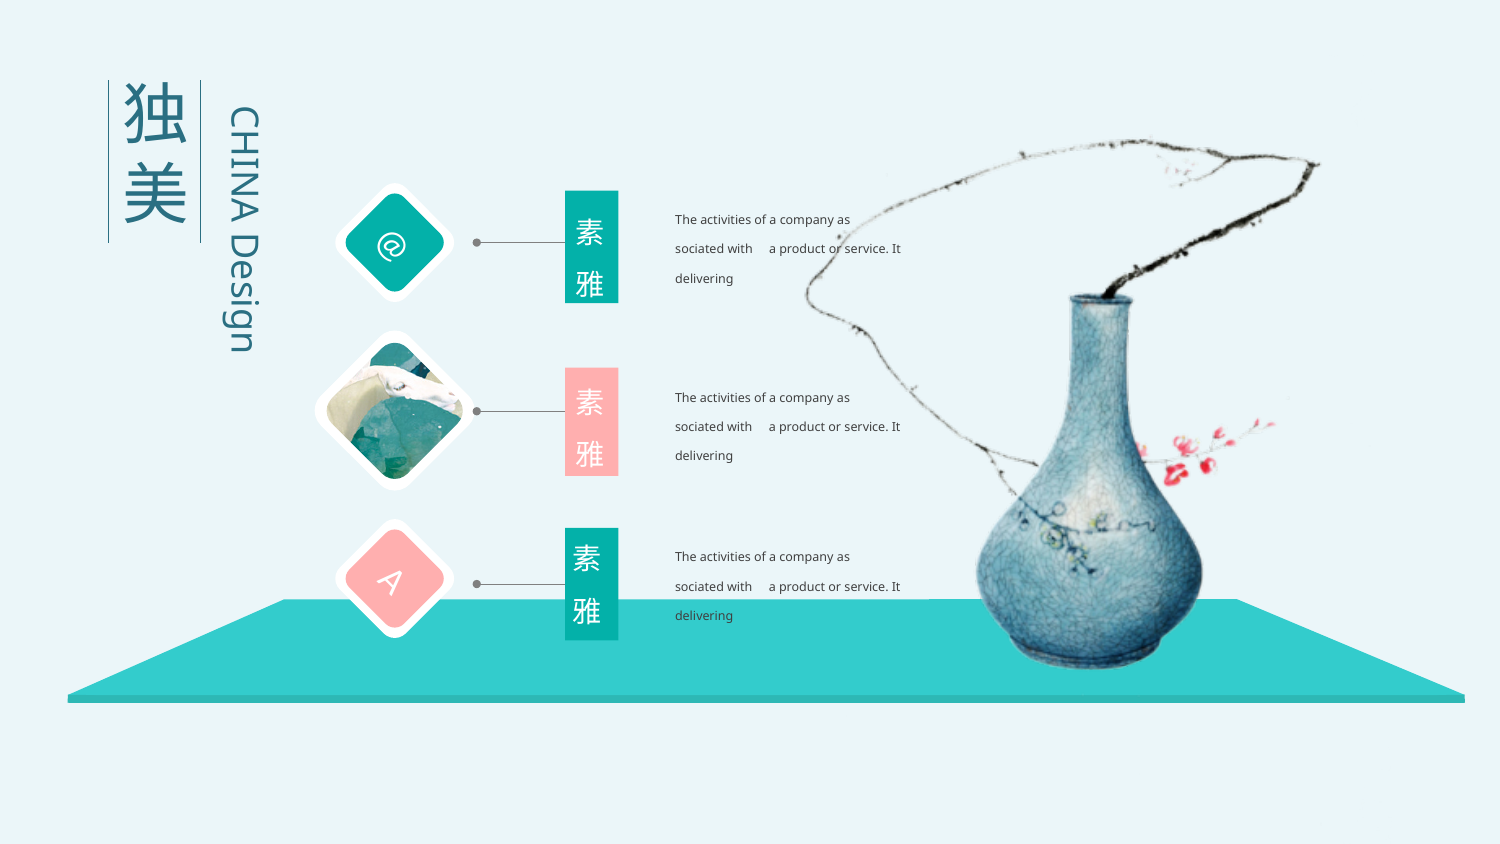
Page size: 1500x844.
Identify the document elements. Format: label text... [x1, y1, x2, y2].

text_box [557, 189, 1006, 641]
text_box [348, 196, 442, 290]
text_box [331, 347, 458, 474]
picture [458, 398, 463, 423]
text_box 独美 [108, 64, 205, 239]
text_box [348, 531, 442, 626]
text_box CHINA Design [216, 91, 277, 411]
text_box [1392, 599, 1466, 703]
picture [383, 342, 407, 347]
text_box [108, 80, 201, 243]
picture [784, 55, 1392, 844]
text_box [67, 599, 784, 703]
picture [326, 399, 331, 423]
picture [382, 474, 407, 479]
